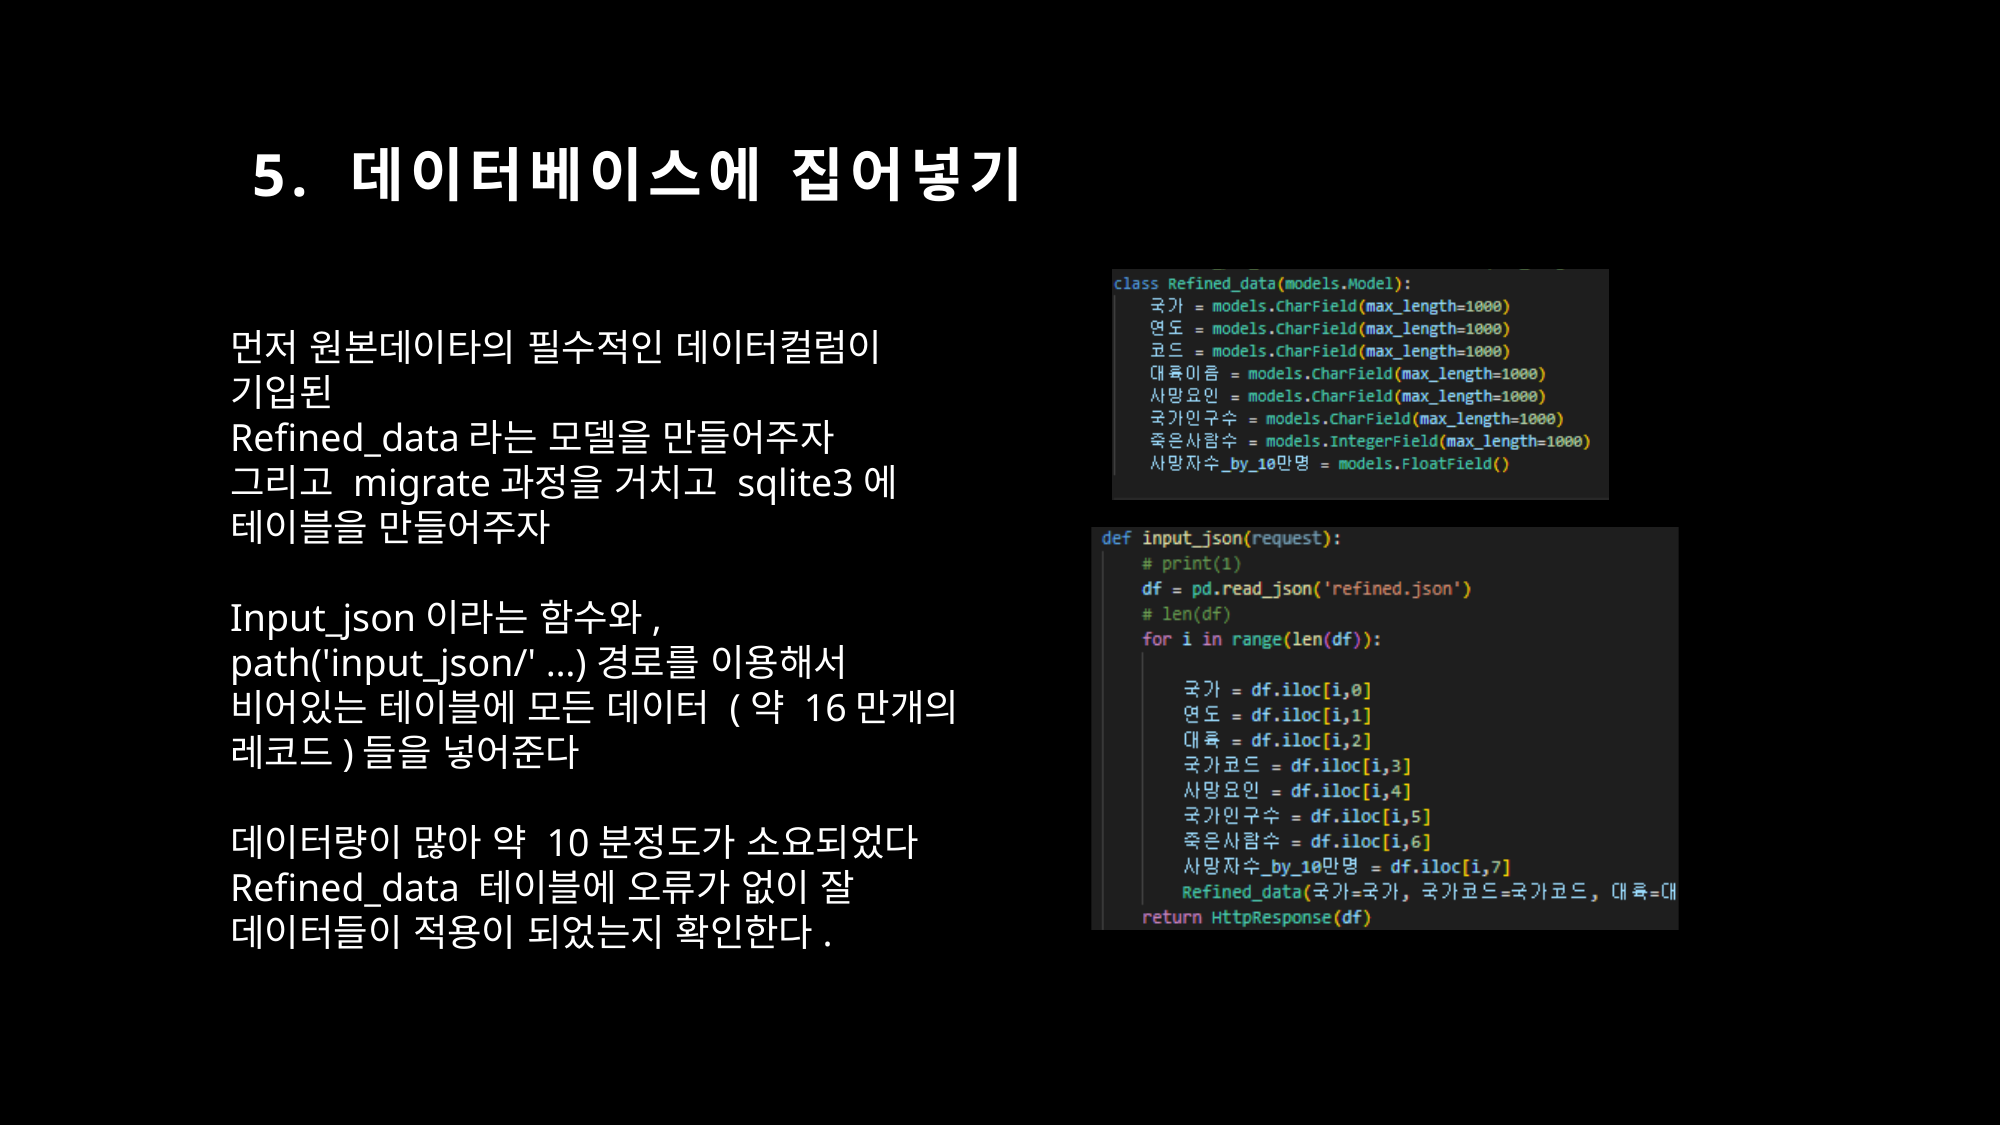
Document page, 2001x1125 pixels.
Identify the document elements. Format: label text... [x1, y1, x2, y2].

picture [1091, 527, 1679, 930]
text_box 먼저 원본데이타의 필수적인 데이터컬럼이 기입된 Refined_data라는 모델을 만들어주자 그리고 migrate과정을 거치고 sqlite3에 테이블을 만들어주자 Input_json이라는 함수와, path('input_json/' …)경로를 이용해서 비어있는 테이블에 모든 데이터 (약 16만개의 레코드)들을 넣어준다 데이터량이 많아 약 10분정도가 소요되었다 Refined_data 테이블에 오류가 없이 잘 데이터들이 적용이 되었는지 확인한다. [215, 316, 993, 962]
picture [1111, 269, 1609, 500]
list [234, 240, 1856, 1016]
title 5. 데이터베이스에 집어넣기 [234, 81, 1750, 223]
